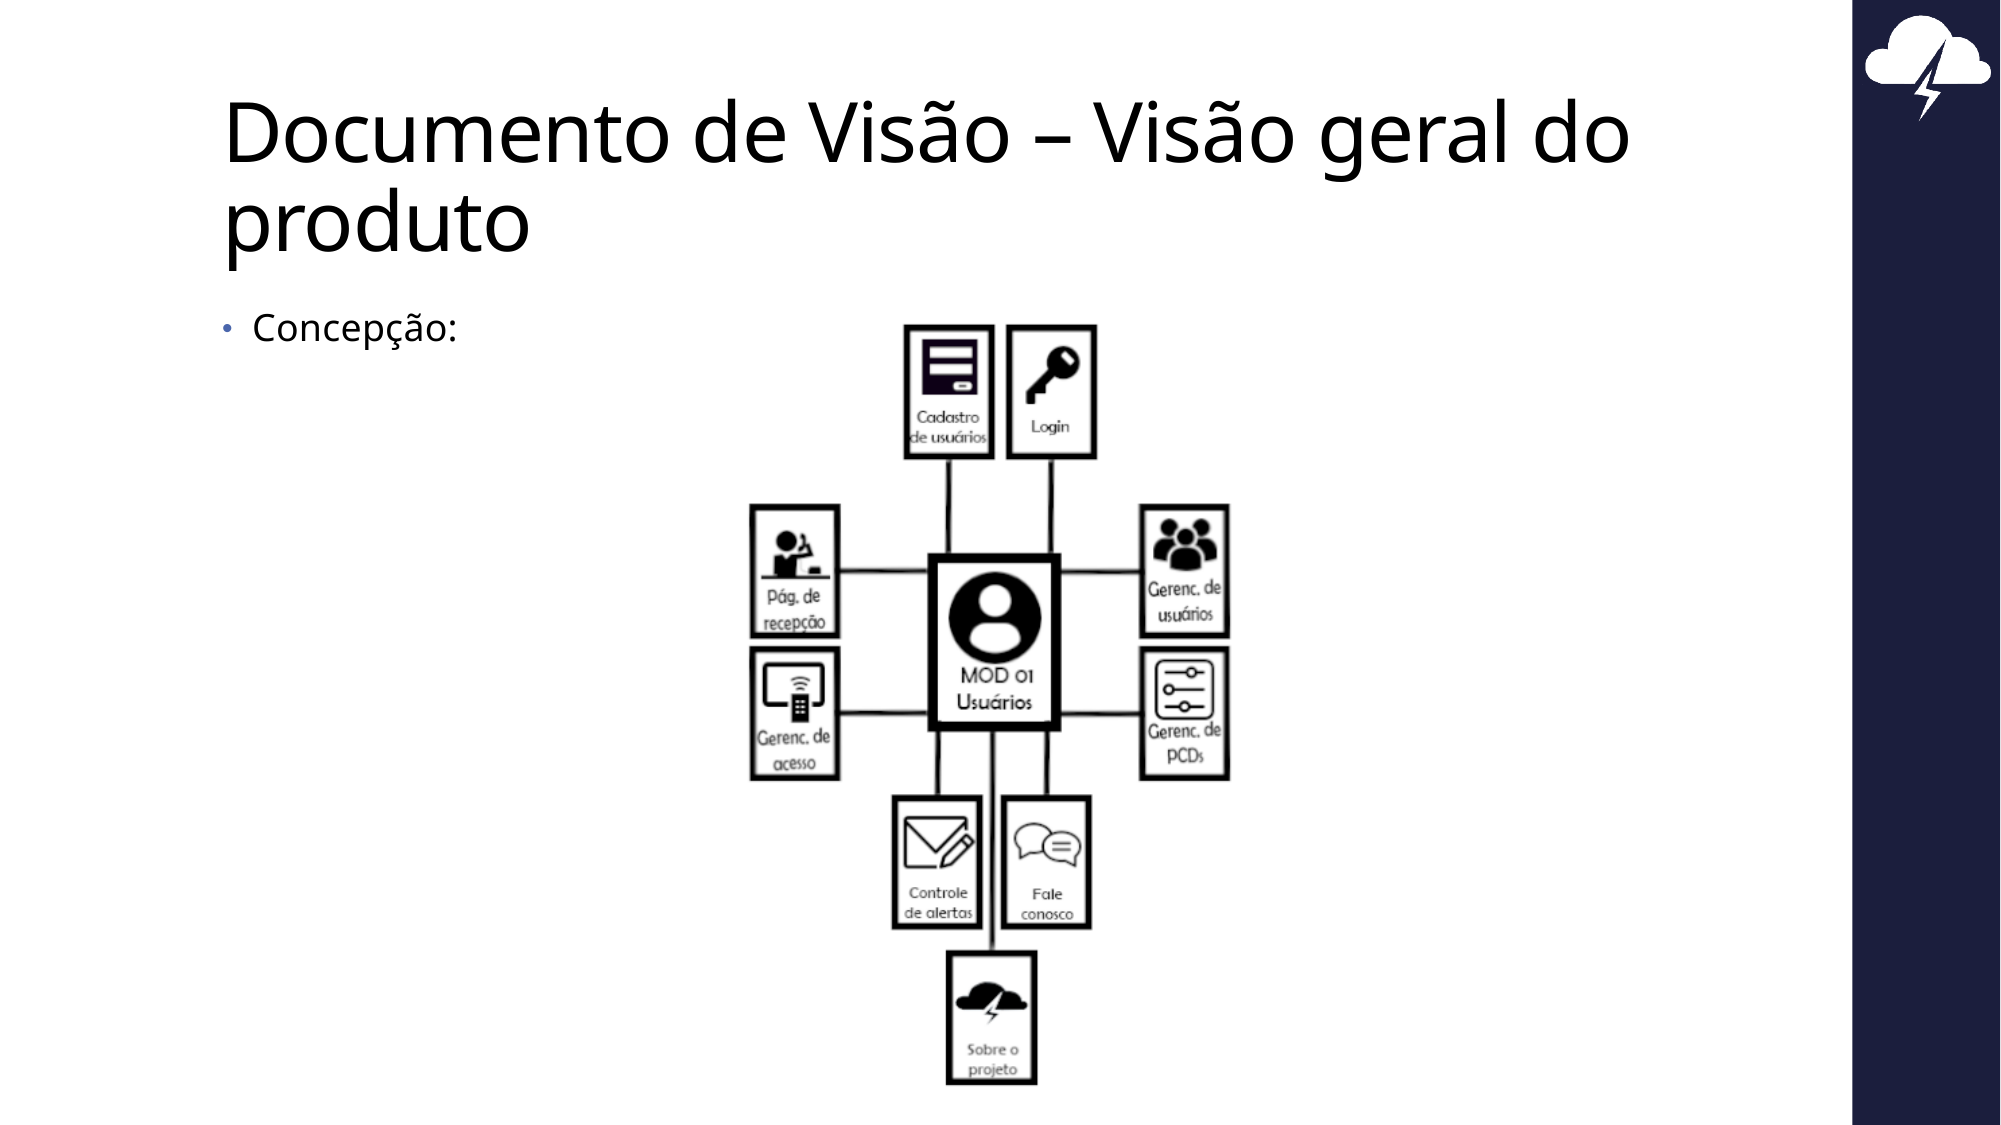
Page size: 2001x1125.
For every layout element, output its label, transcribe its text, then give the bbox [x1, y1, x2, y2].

title Documento de Visão – Visão geral do produto [206, 60, 1797, 278]
list Concepção: [206, 299, 1617, 1014]
picture [1861, 11, 1993, 126]
picture [732, 310, 1249, 1096]
